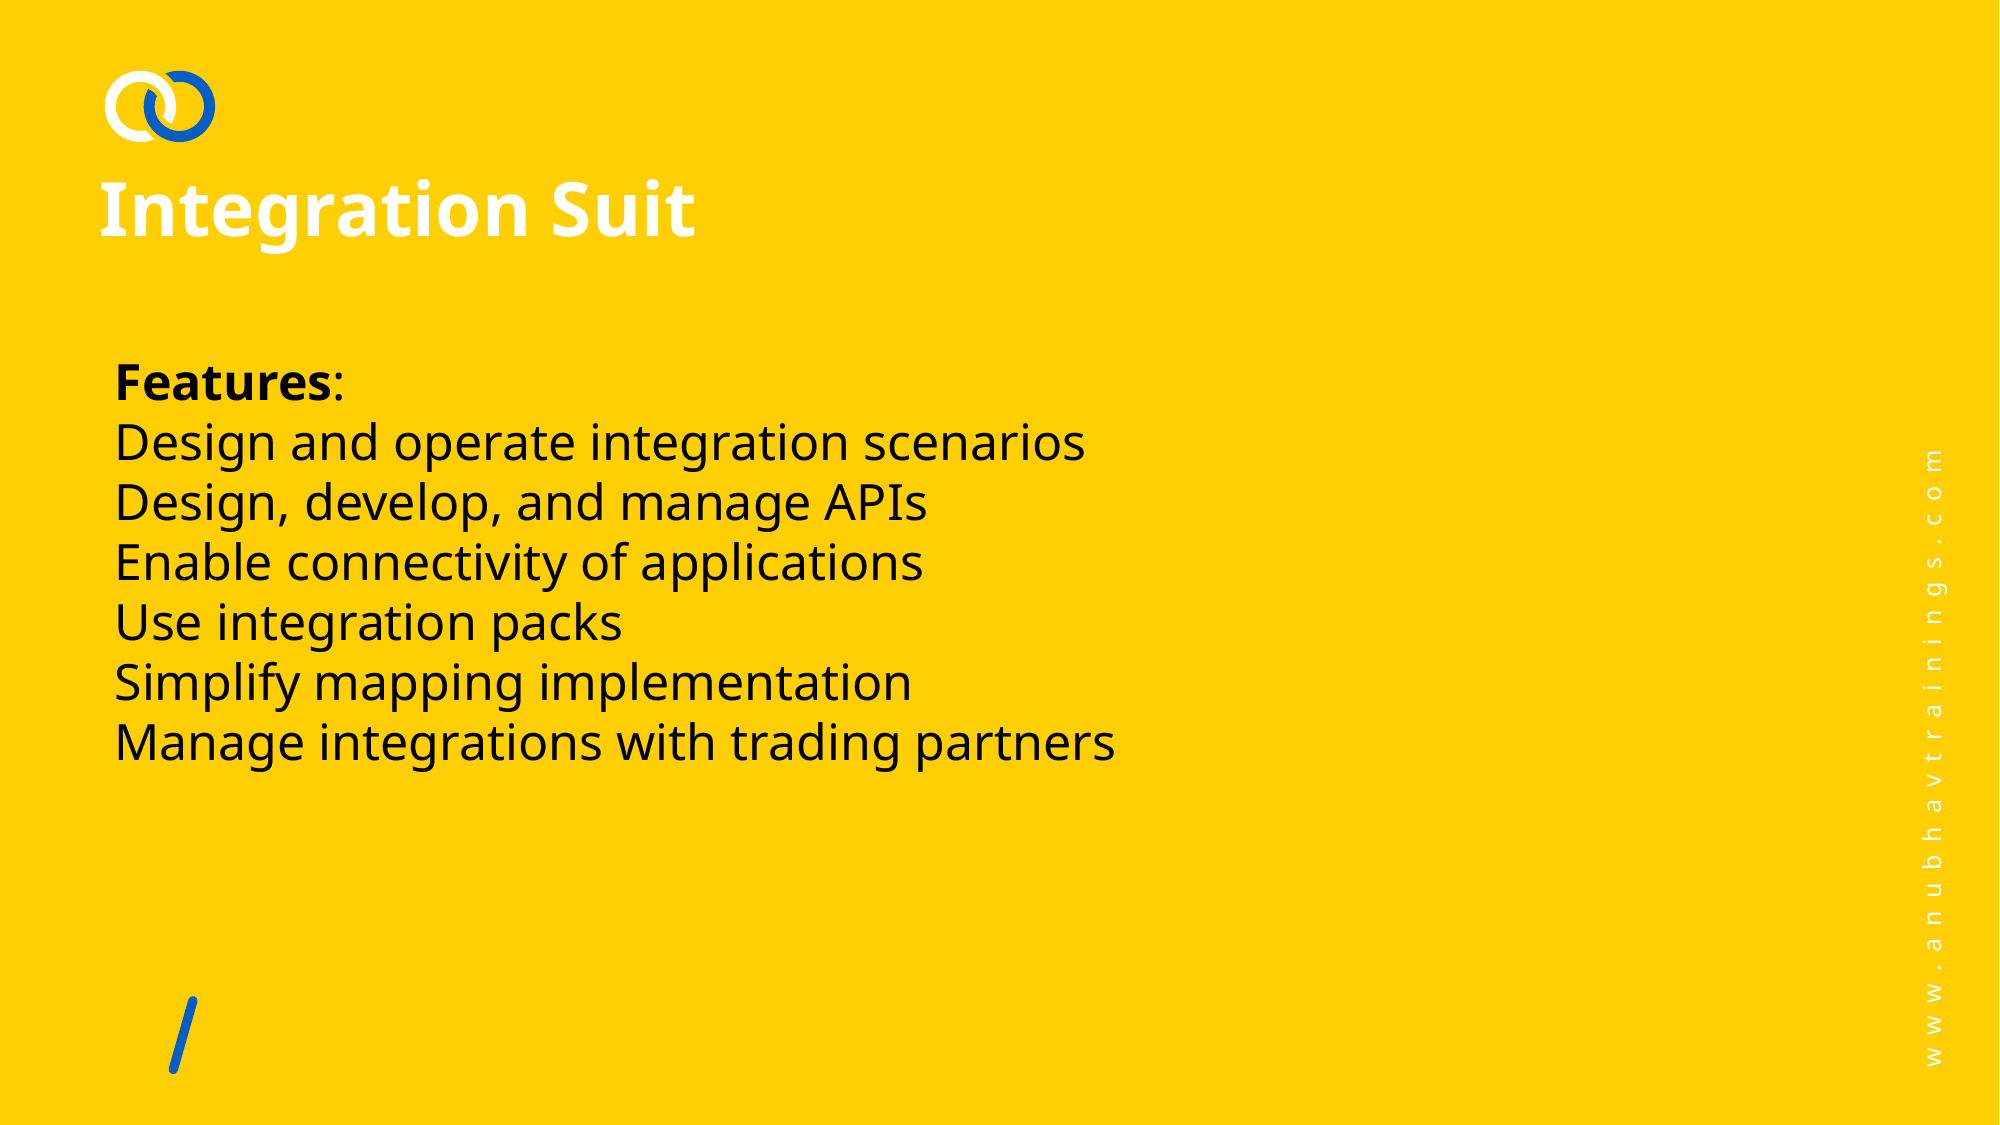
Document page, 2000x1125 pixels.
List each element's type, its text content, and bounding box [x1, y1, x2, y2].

text_box Features: Design and operate integration scenarios Design, develop, and manage APIs Enable connectivity of applications Use integration packs Simplify mapping implementation Manage integrations with trading partners [99, 342, 1285, 778]
title Integration Suit [99, 148, 1900, 266]
footer www.anubhavtrainings.com [1901, 434, 1961, 1068]
